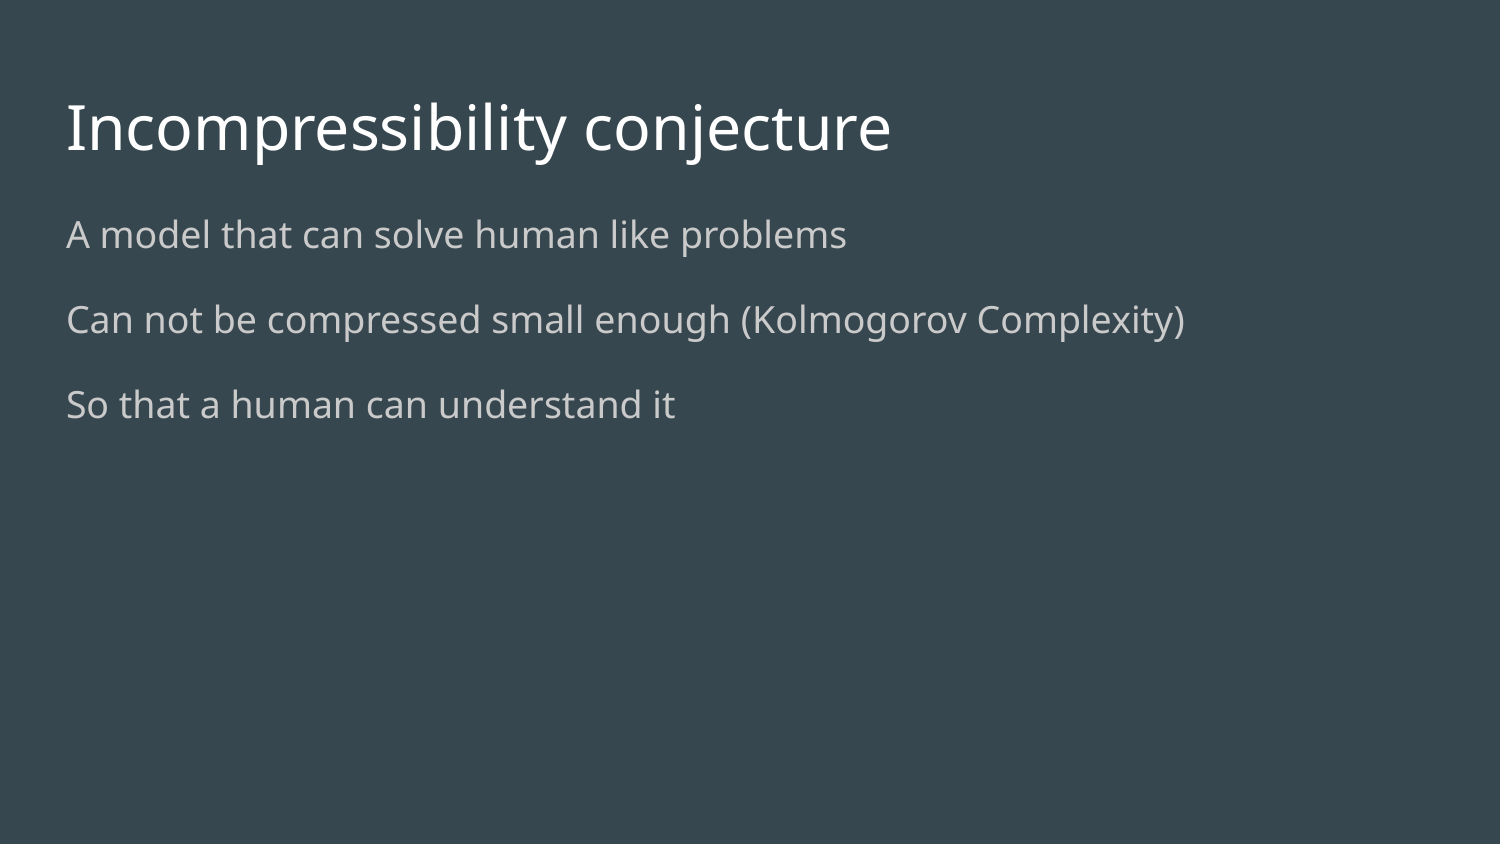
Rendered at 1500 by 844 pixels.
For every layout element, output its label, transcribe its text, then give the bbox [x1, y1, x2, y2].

list A model that can solve human like problems Can not be compressed small enough (Kolmogorov Complexity) So that a human can understand it [51, 189, 1449, 750]
title Incompressibility conjecture [51, 72, 1449, 167]
